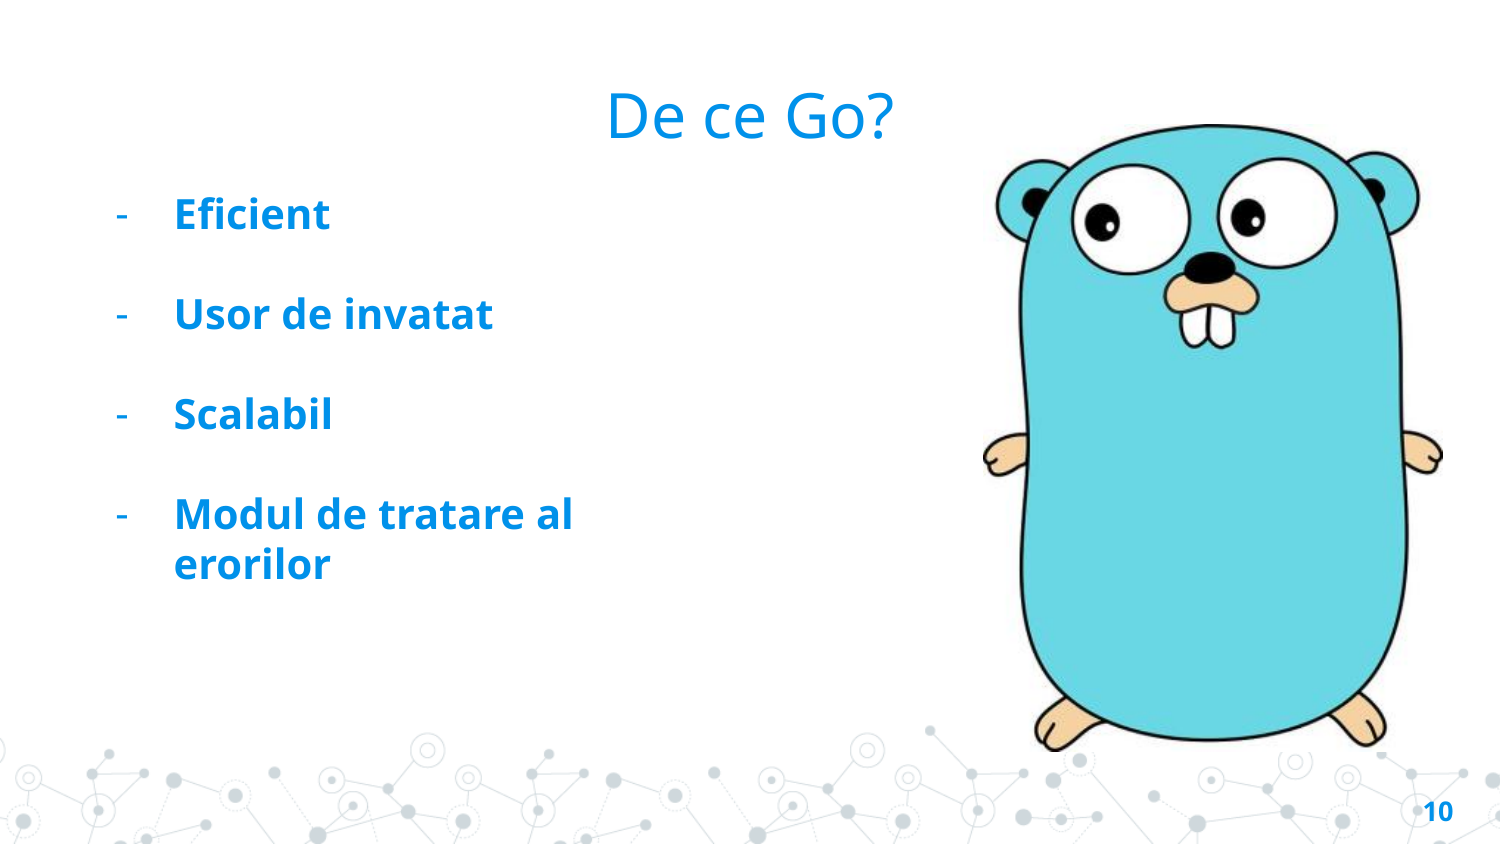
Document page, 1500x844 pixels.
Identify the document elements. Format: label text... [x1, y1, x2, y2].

title De ce Go? [128, 50, 1372, 166]
picture [0, 0, 1500, 844]
text_box Eficient Usor de invatat Scalabil Modul de tratare al erorilor [83, 172, 743, 603]
slide_number 10 [1378, 779, 1469, 844]
